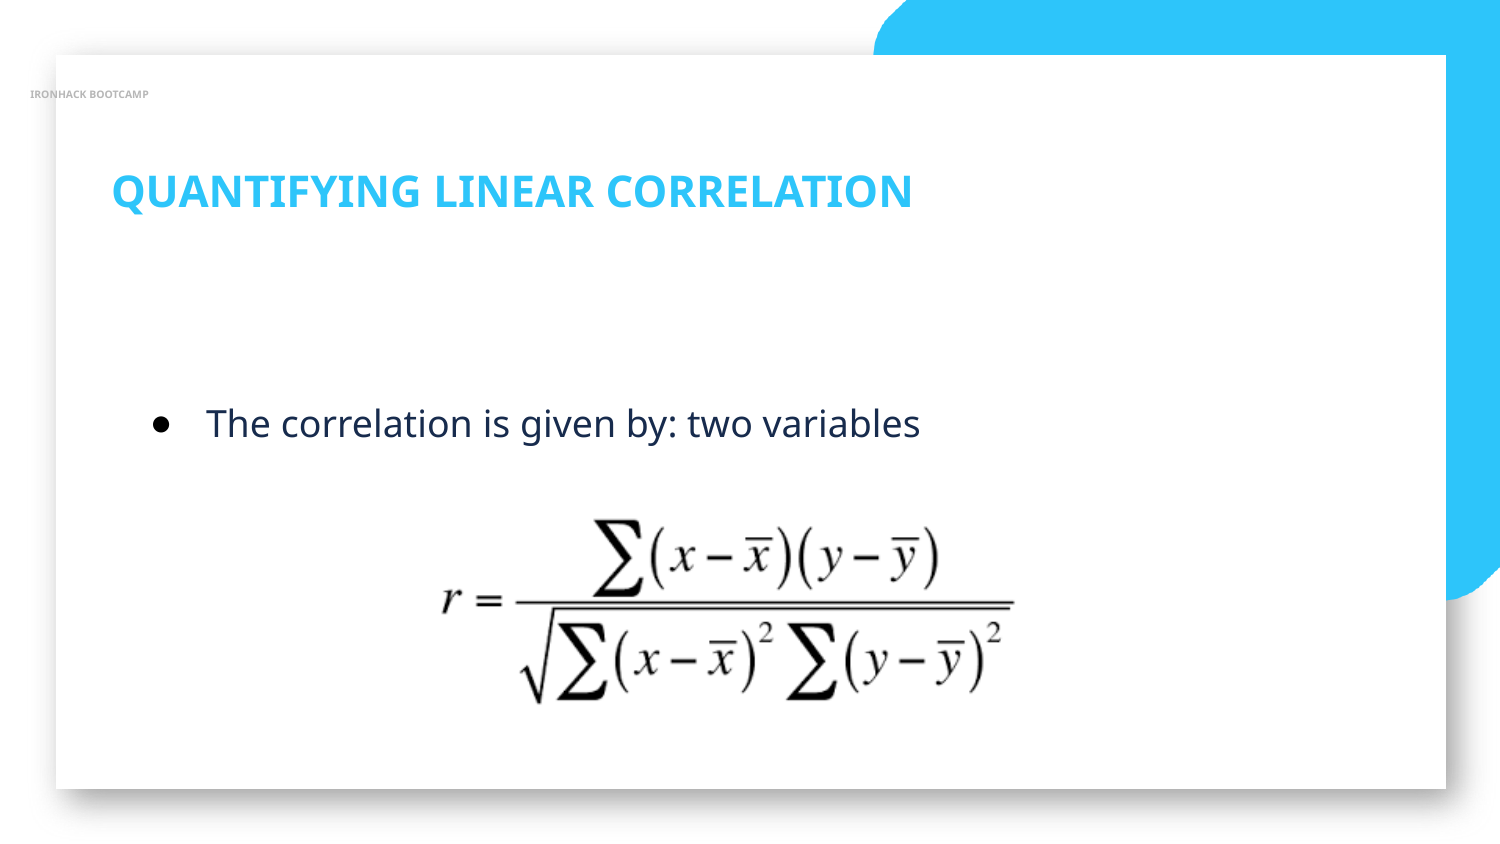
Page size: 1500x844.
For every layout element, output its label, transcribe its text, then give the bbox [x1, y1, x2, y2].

text_box IRONHACK BOOTCAMP [15, 71, 354, 108]
picture [0, 0, 1500, 844]
text_box The correlation is given by: two variables [115, 249, 1389, 733]
text_box QUANTIFYING LINEAR CORRELATION [96, 149, 1417, 266]
